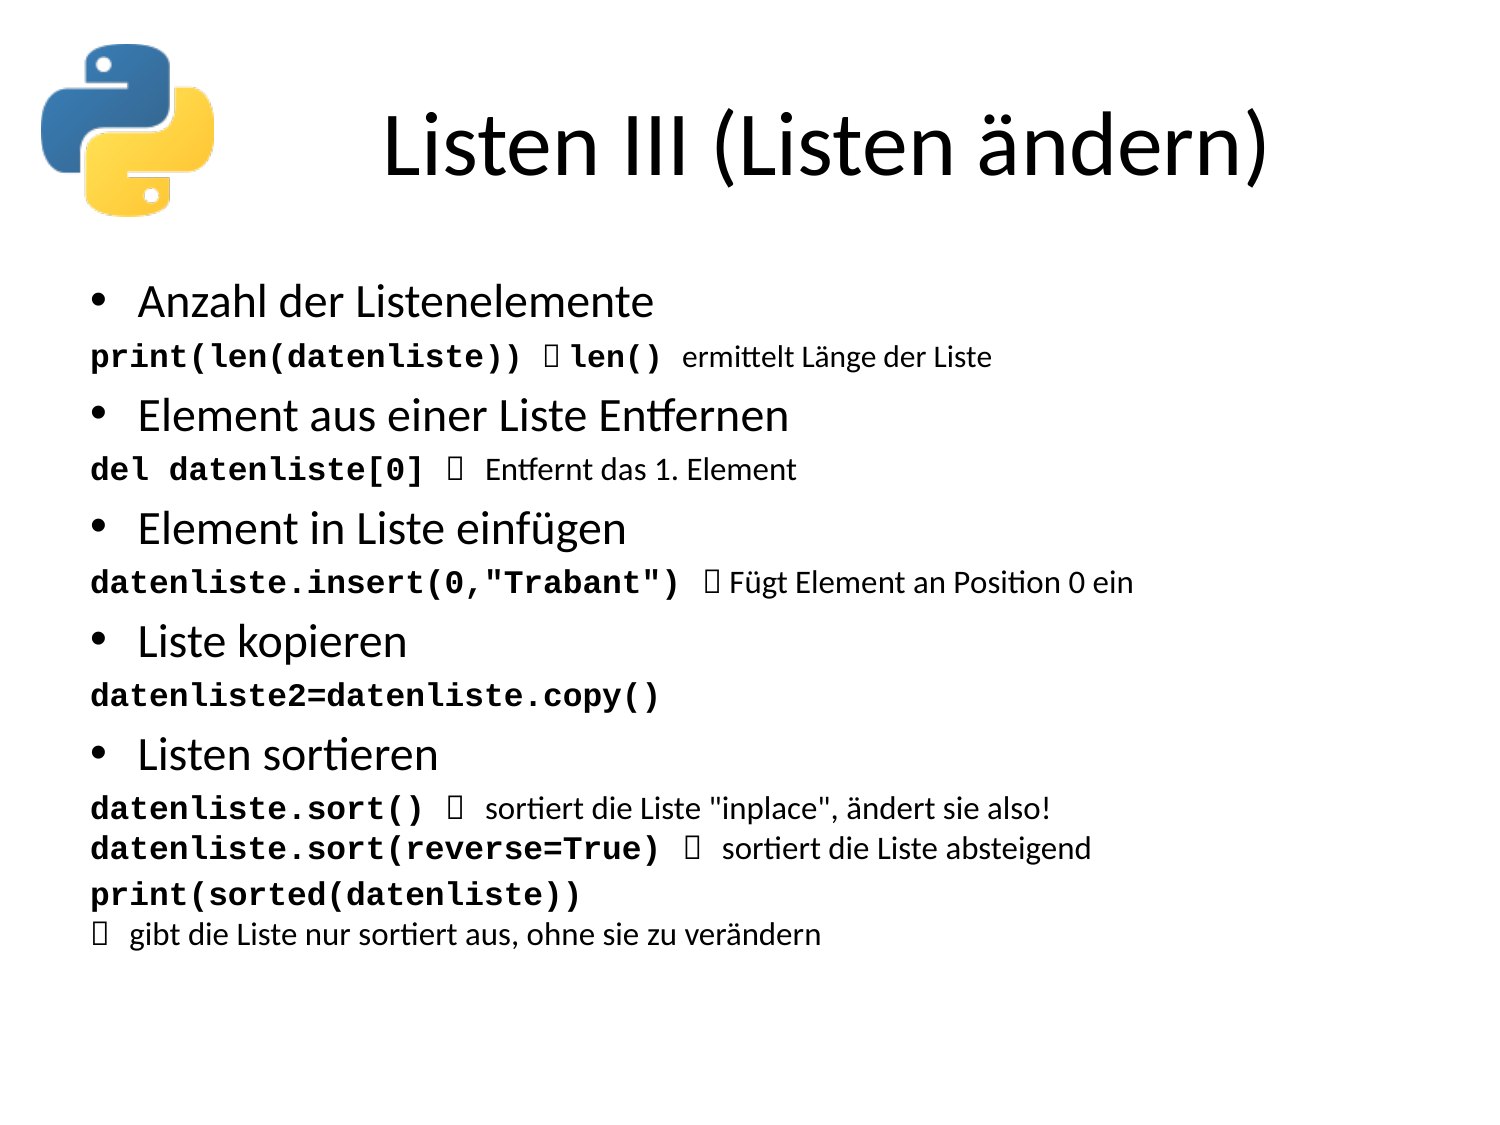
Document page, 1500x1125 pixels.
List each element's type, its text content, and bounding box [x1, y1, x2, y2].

list Anzahl der Listenelemente print(len(datenliste))  len() ermittelt Länge der Liste Element aus einer Liste Entfernen del datenliste[0]  Entfernt das 1. Element Element in Liste einfügen datenliste.insert(0,"Trabant")  Fügt Element an Position 0 ein Liste kopieren datenliste2=datenliste.copy() Listen sortieren datenliste.sort()  sortiert die Liste "inplace", ändert sie also! datenliste.sort(reverse=True)  sortiert die Liste absteigend print(sorted(datenliste))  gibt die Liste nur sortiert aus, ohne sie zu verändern [75, 262, 1425, 1005]
title Listen III (Listen ändern) [230, 45, 1425, 233]
picture [41, 44, 214, 217]
